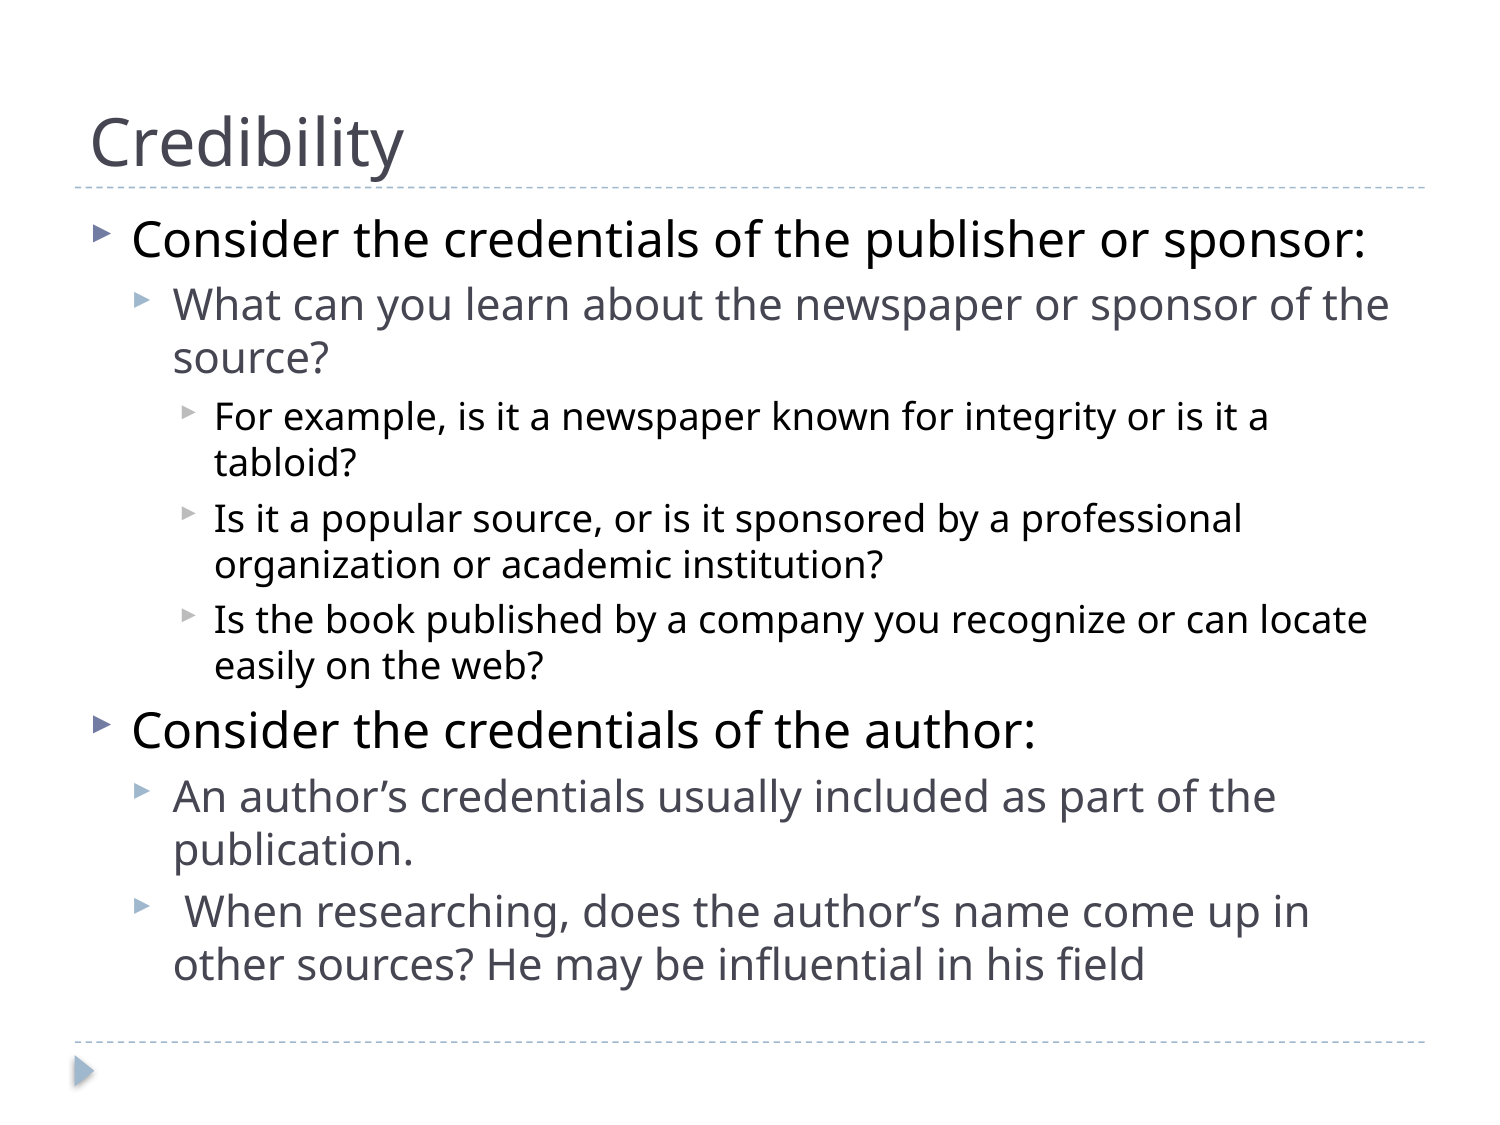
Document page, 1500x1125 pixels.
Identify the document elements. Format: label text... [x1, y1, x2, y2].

list Consider the credentials of the publisher or sponsor: What can you learn about the newspaper or sponsor of the source? For example, is it a newspaper known for integrity or is it a tabloid? Is it a popular source, or is it sponsored by a professional organization or academic institution? Is the book published by a company you recognize or can locate easily on the web? Consider the credentials of the author: An author’s credentials usually included as part of the publication. When researching, does the author’s name come up in other sources? He may be influential in his field [75, 200, 1425, 1006]
title Credibility [75, 24, 1425, 188]
